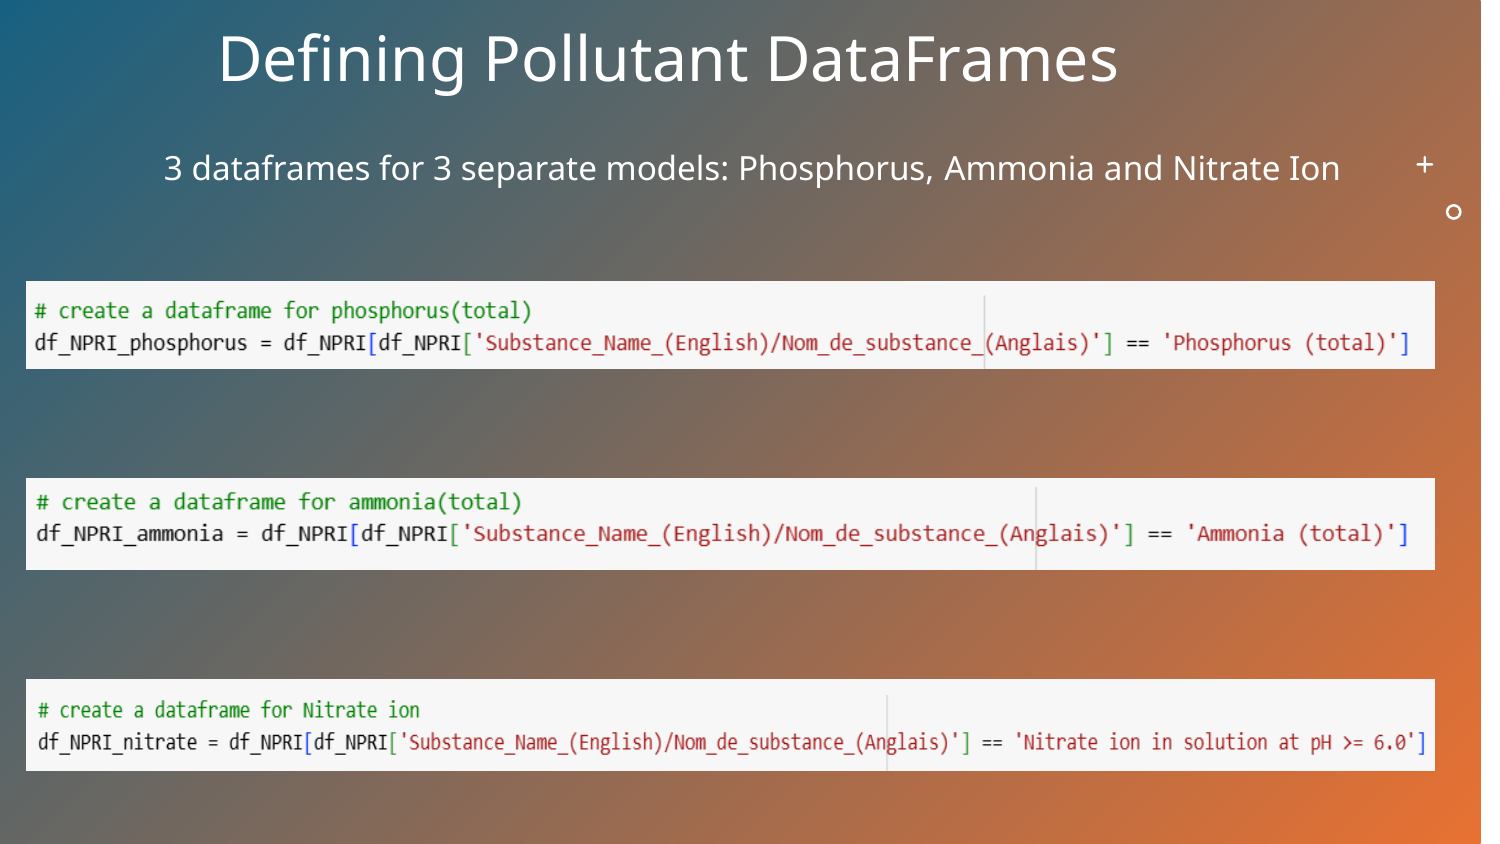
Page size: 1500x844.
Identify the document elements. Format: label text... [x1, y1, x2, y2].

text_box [1415, 155, 1462, 221]
title 3 dataframes for 3 separate models: Phosphorus, Ammonia and Nitrate Ion [148, 144, 1385, 198]
picture [26, 679, 1435, 772]
text_box [1481, 0, 1500, 844]
picture [26, 281, 1435, 370]
text_box [0, 0, 1481, 844]
picture [26, 478, 1435, 571]
title Defining Pollutant DataFrames [202, 19, 1364, 107]
